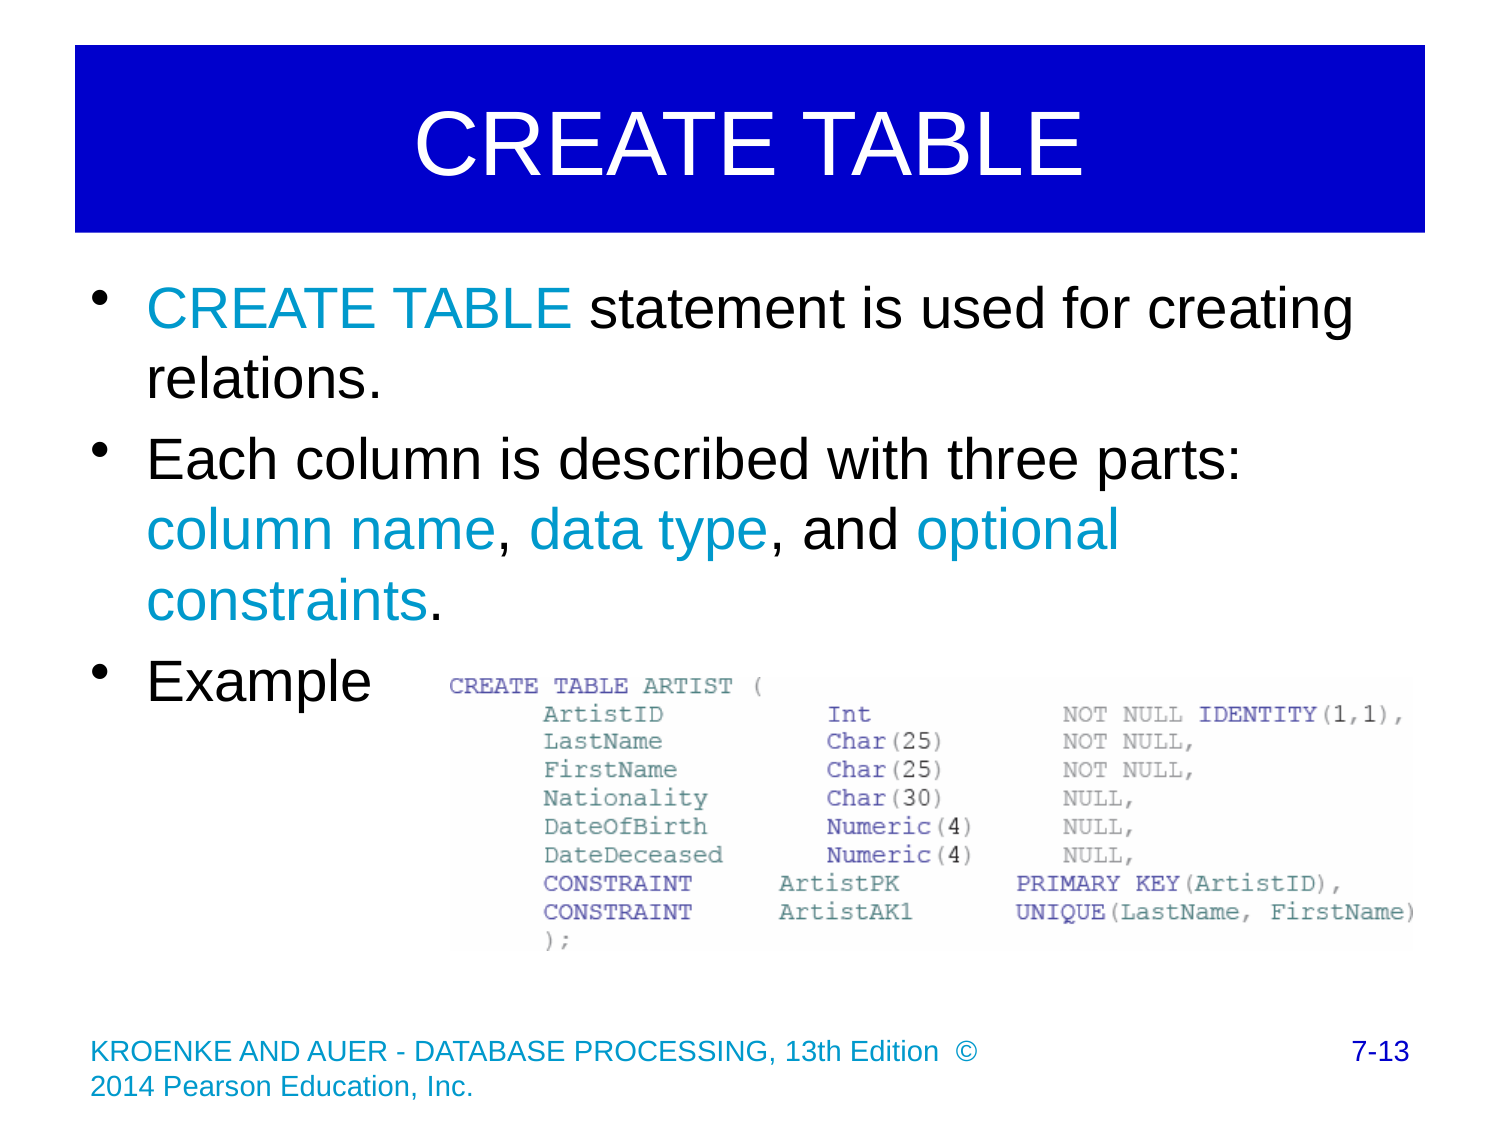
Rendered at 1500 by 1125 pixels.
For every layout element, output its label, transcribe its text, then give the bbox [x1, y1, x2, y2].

slide_number 7-13 [1074, 1024, 1426, 1103]
footer KROENKE AND AUER - DATABASE PROCESSING, 13th Edition © 2014 Pearson Education, Inc. [74, 1024, 1051, 1104]
title CREATE TABLE [75, 45, 1425, 233]
list CREATE TABLE statement is used for creating relations. Each column is described with three parts: column name, data type, and optional constraints. Example [75, 262, 1413, 1005]
picture [449, 676, 1413, 951]
